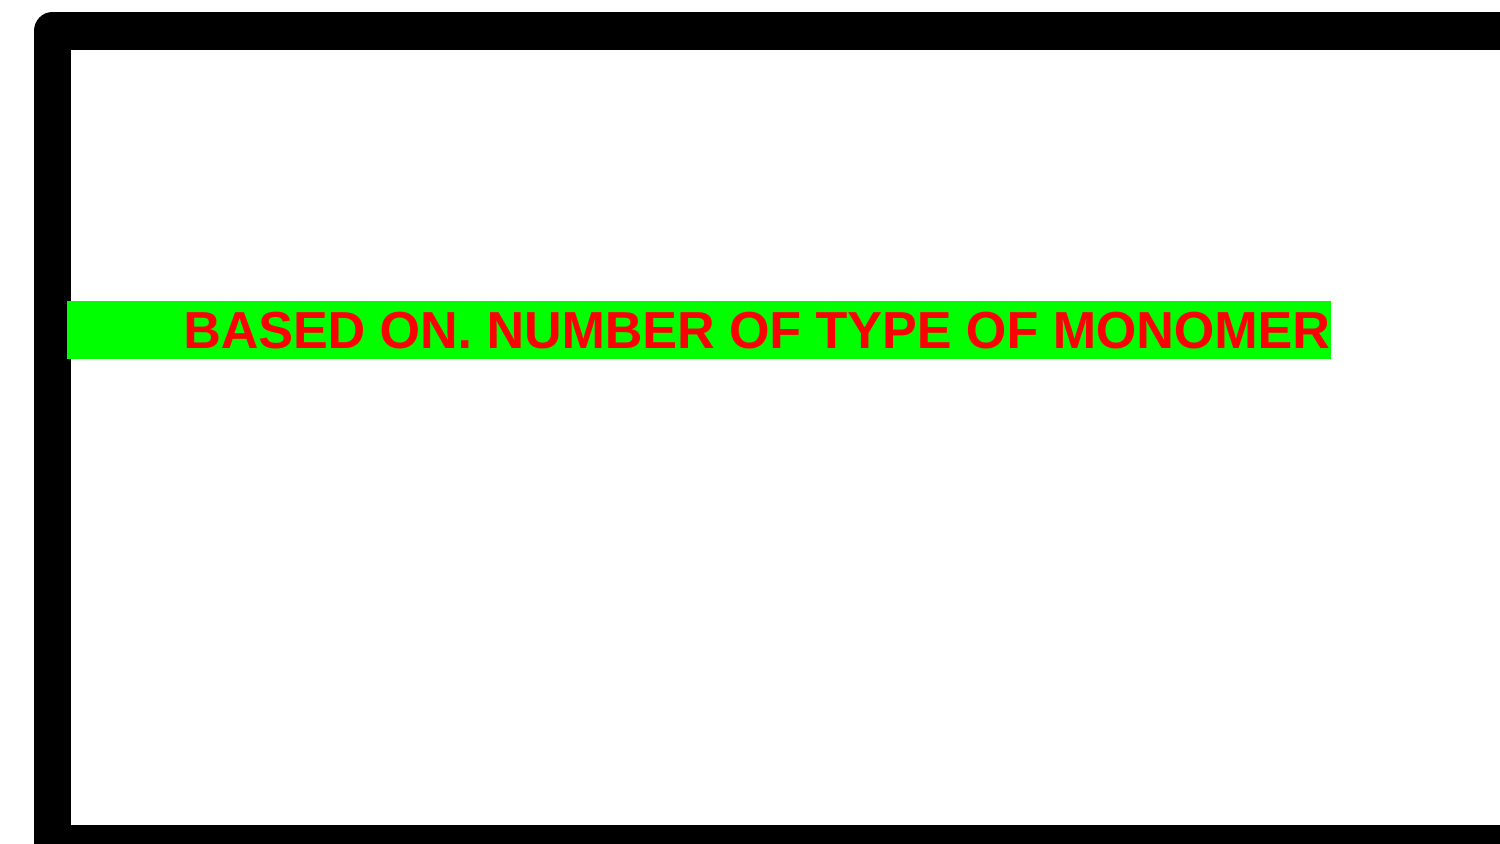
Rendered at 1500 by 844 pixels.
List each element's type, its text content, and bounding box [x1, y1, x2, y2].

text_box BASED ON. NUMBER OF TYPE OF MONOMER [52, 31, 1500, 844]
